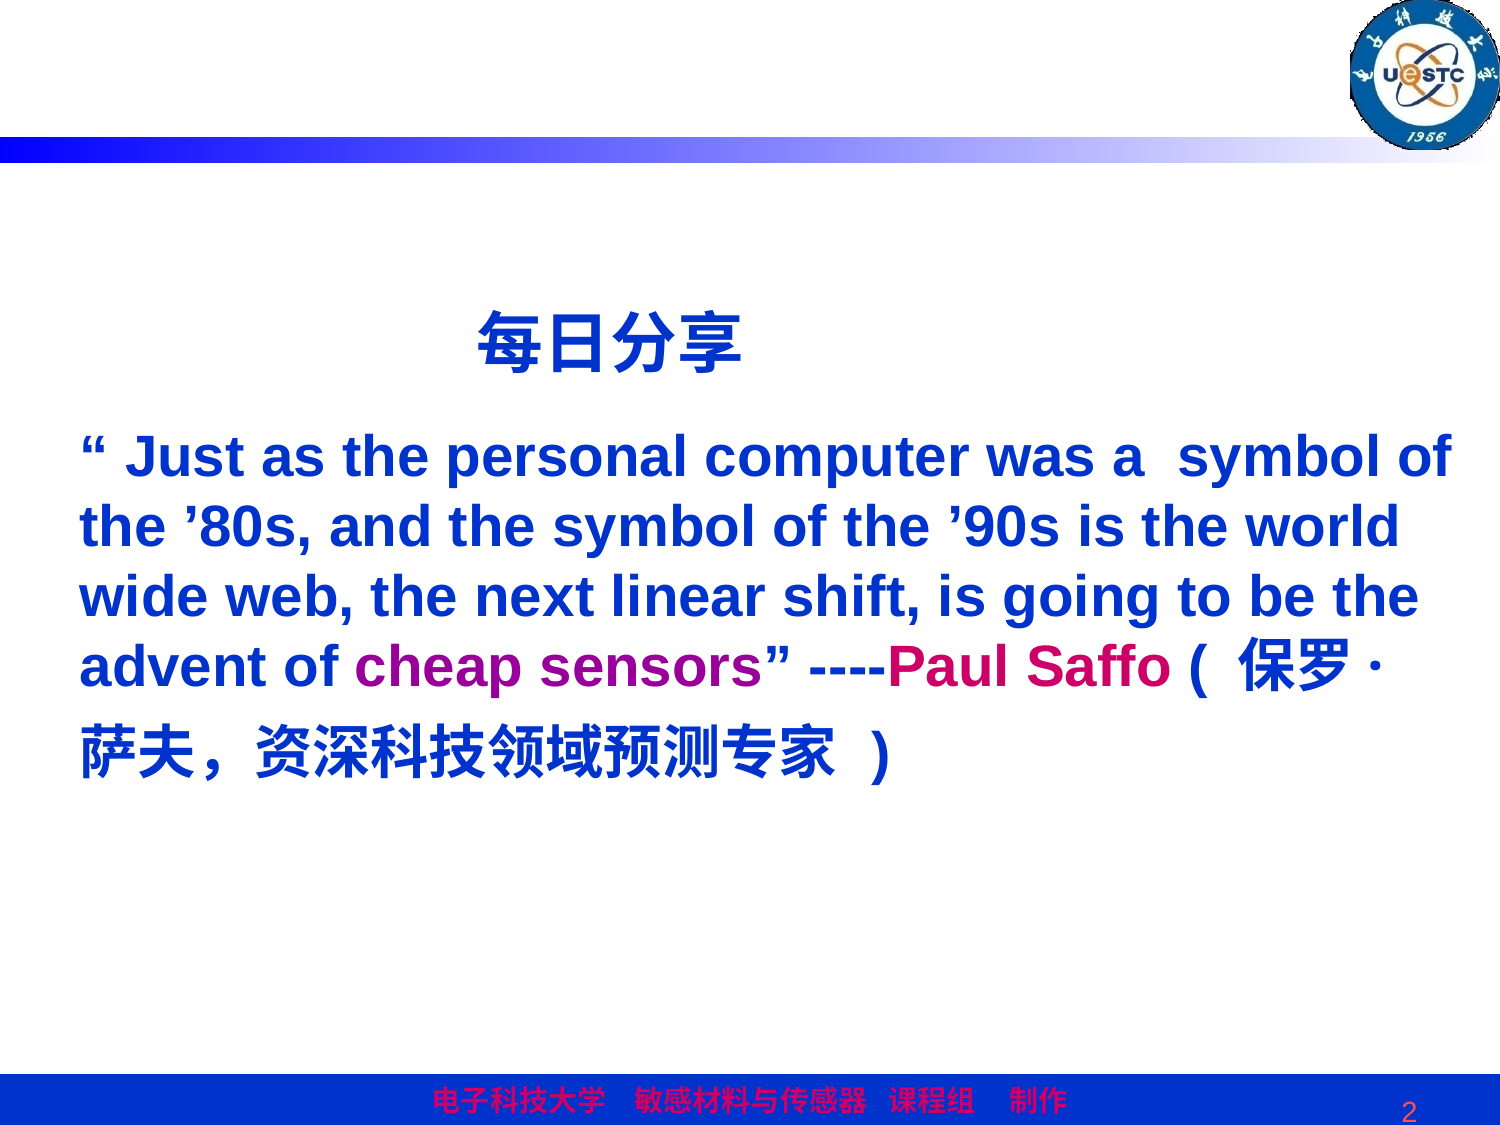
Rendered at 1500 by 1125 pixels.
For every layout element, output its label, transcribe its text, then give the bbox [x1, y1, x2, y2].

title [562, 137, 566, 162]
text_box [914, 137, 919, 162]
table_cell [738, 137, 743, 162]
picture [1350, 0, 1500, 150]
text_box 石墨烯 [826, 137, 831, 162]
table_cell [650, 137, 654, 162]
text_box 每日分享 “ Just as the personal computer was a symbol of the ’80s, and the symbol of the ’90s is the world wide web, the next linear shift, is going to be the advent of cheap sensors” ----Paul Saffo ( 保罗·萨夫，资深科技领域预测专家 ) [64, 293, 1471, 796]
slide_number 2 [1056, 1085, 1433, 1125]
